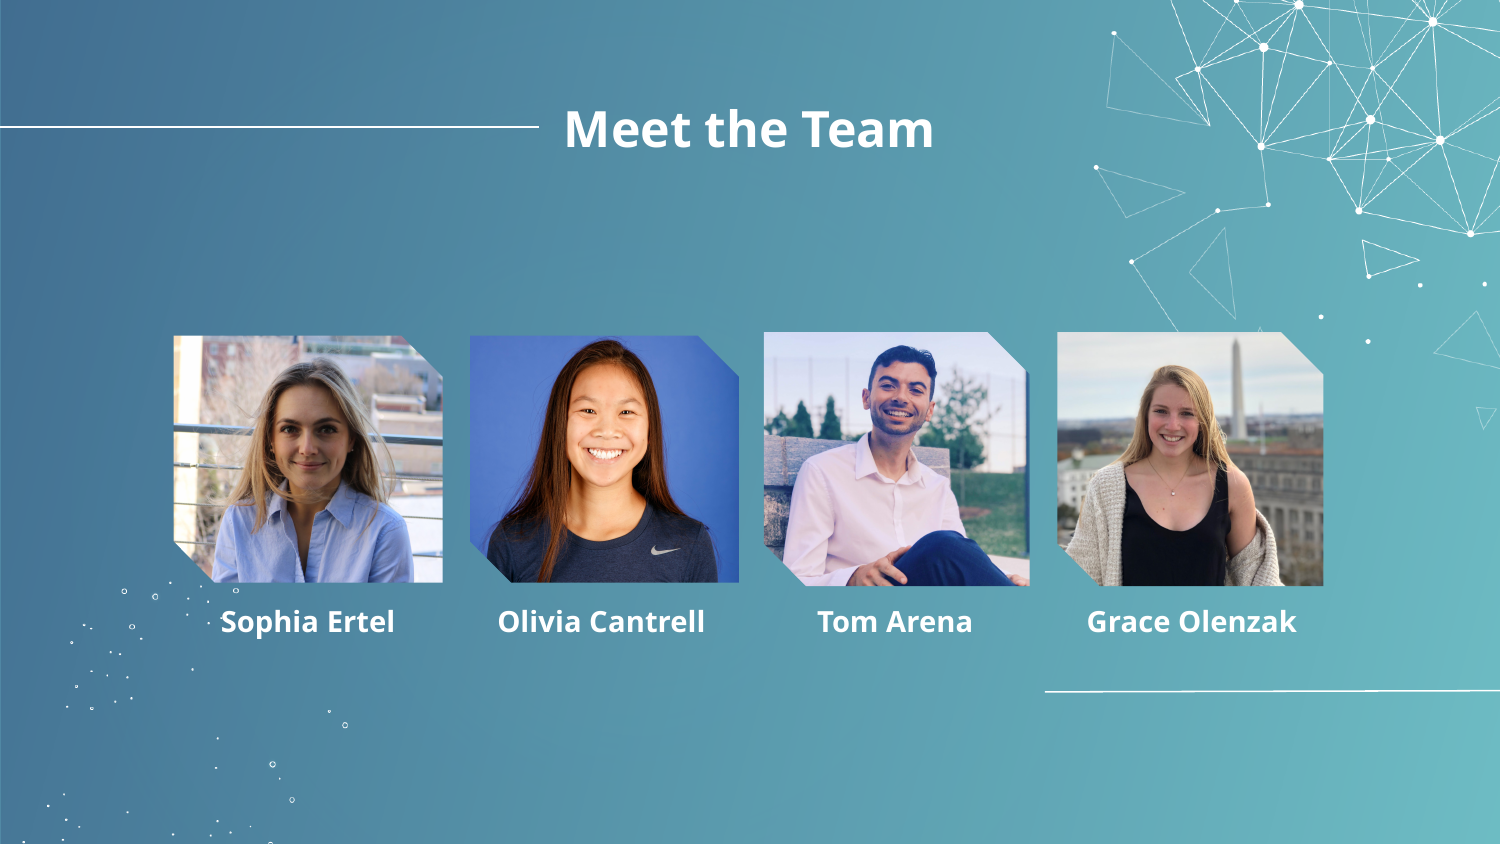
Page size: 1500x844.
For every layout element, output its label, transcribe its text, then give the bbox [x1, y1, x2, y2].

title Sophia Ertel [146, 545, 439, 654]
title Meet the Team [322, 82, 1178, 238]
picture [0, 0, 1500, 844]
title Tom Arena [733, 545, 1029, 654]
title Olivia Cantrell [439, 545, 733, 654]
title Grace Olenzak [1029, 545, 1354, 654]
